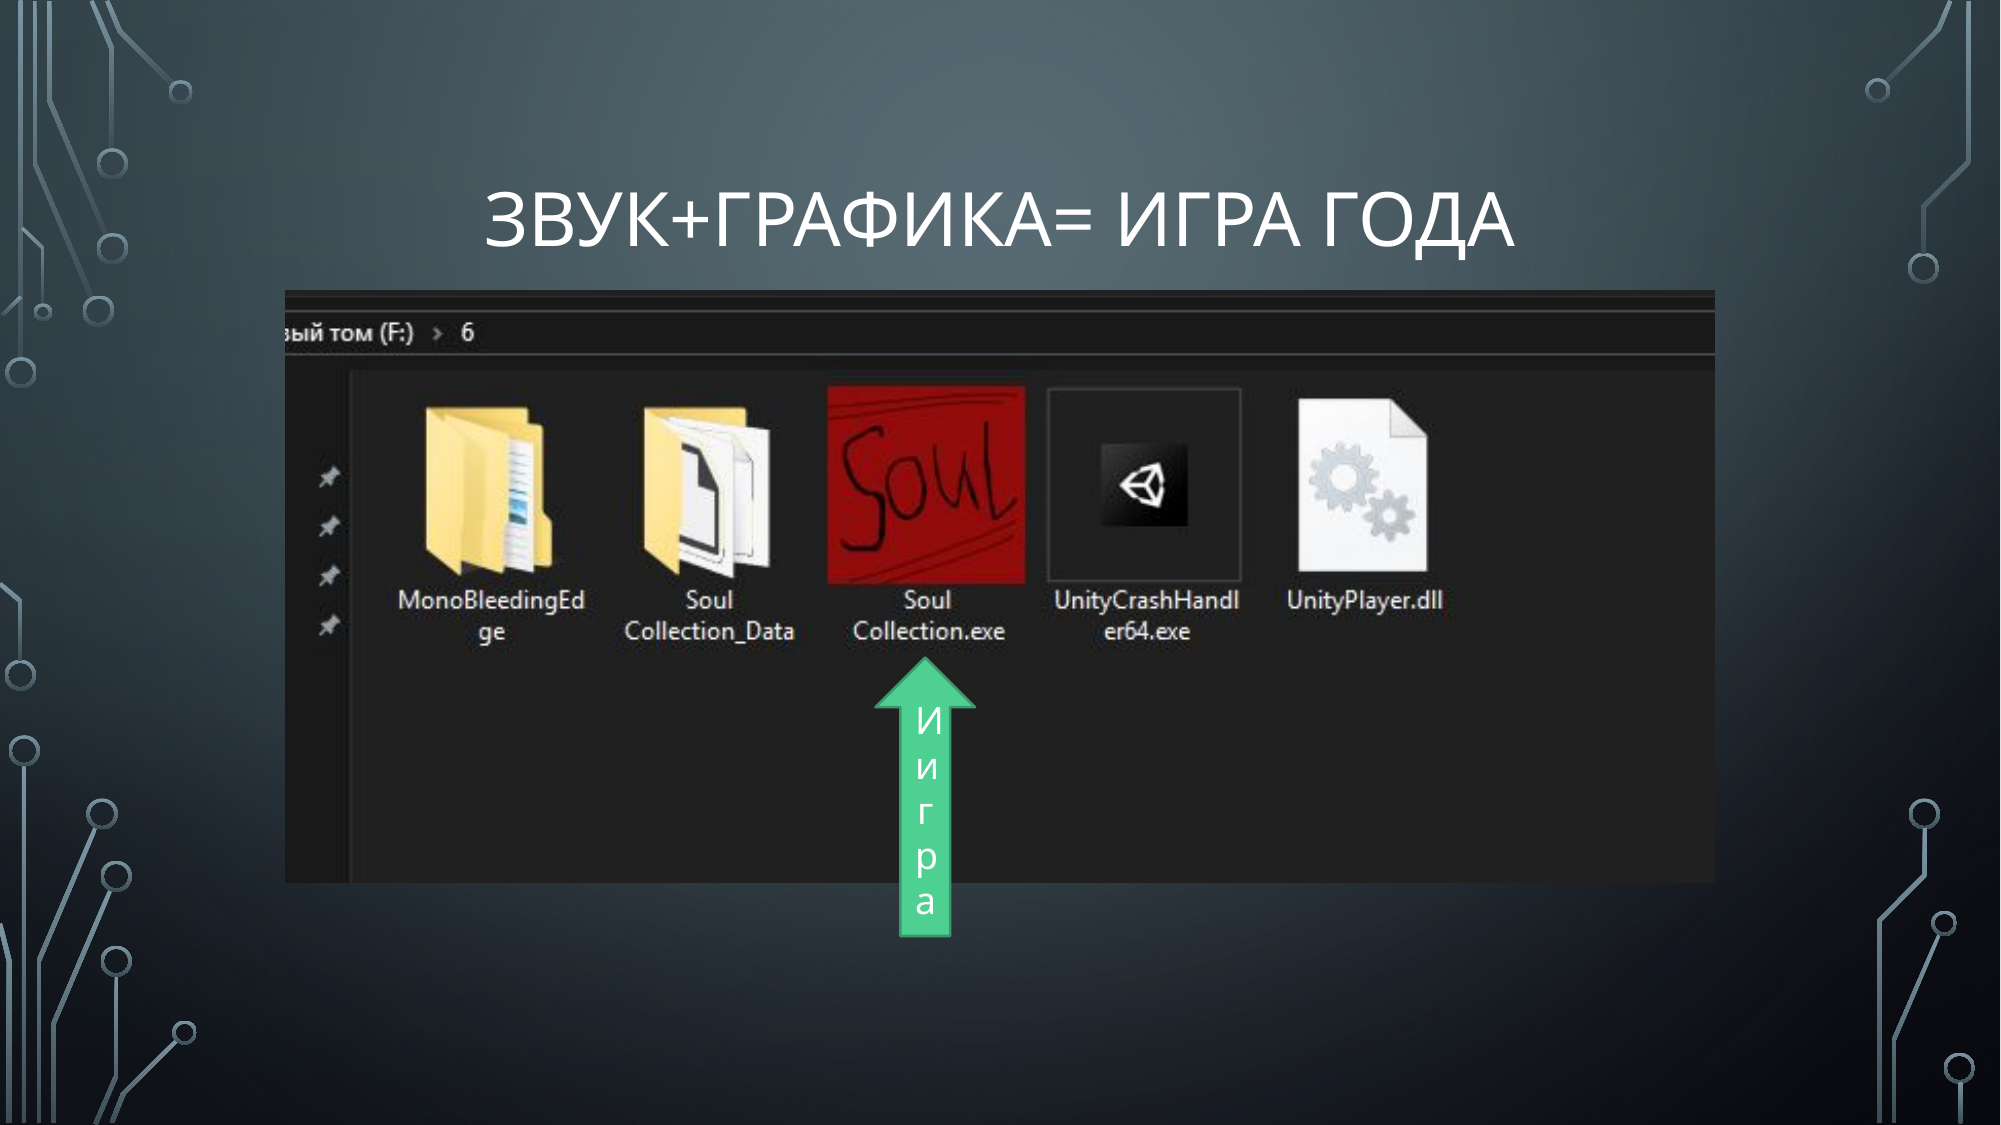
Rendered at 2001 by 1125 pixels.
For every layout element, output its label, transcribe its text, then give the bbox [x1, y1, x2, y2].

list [284, 289, 1715, 883]
title звук+Графика= игра года [187, 101, 1813, 344]
text_box Иигра [899, 883, 952, 938]
